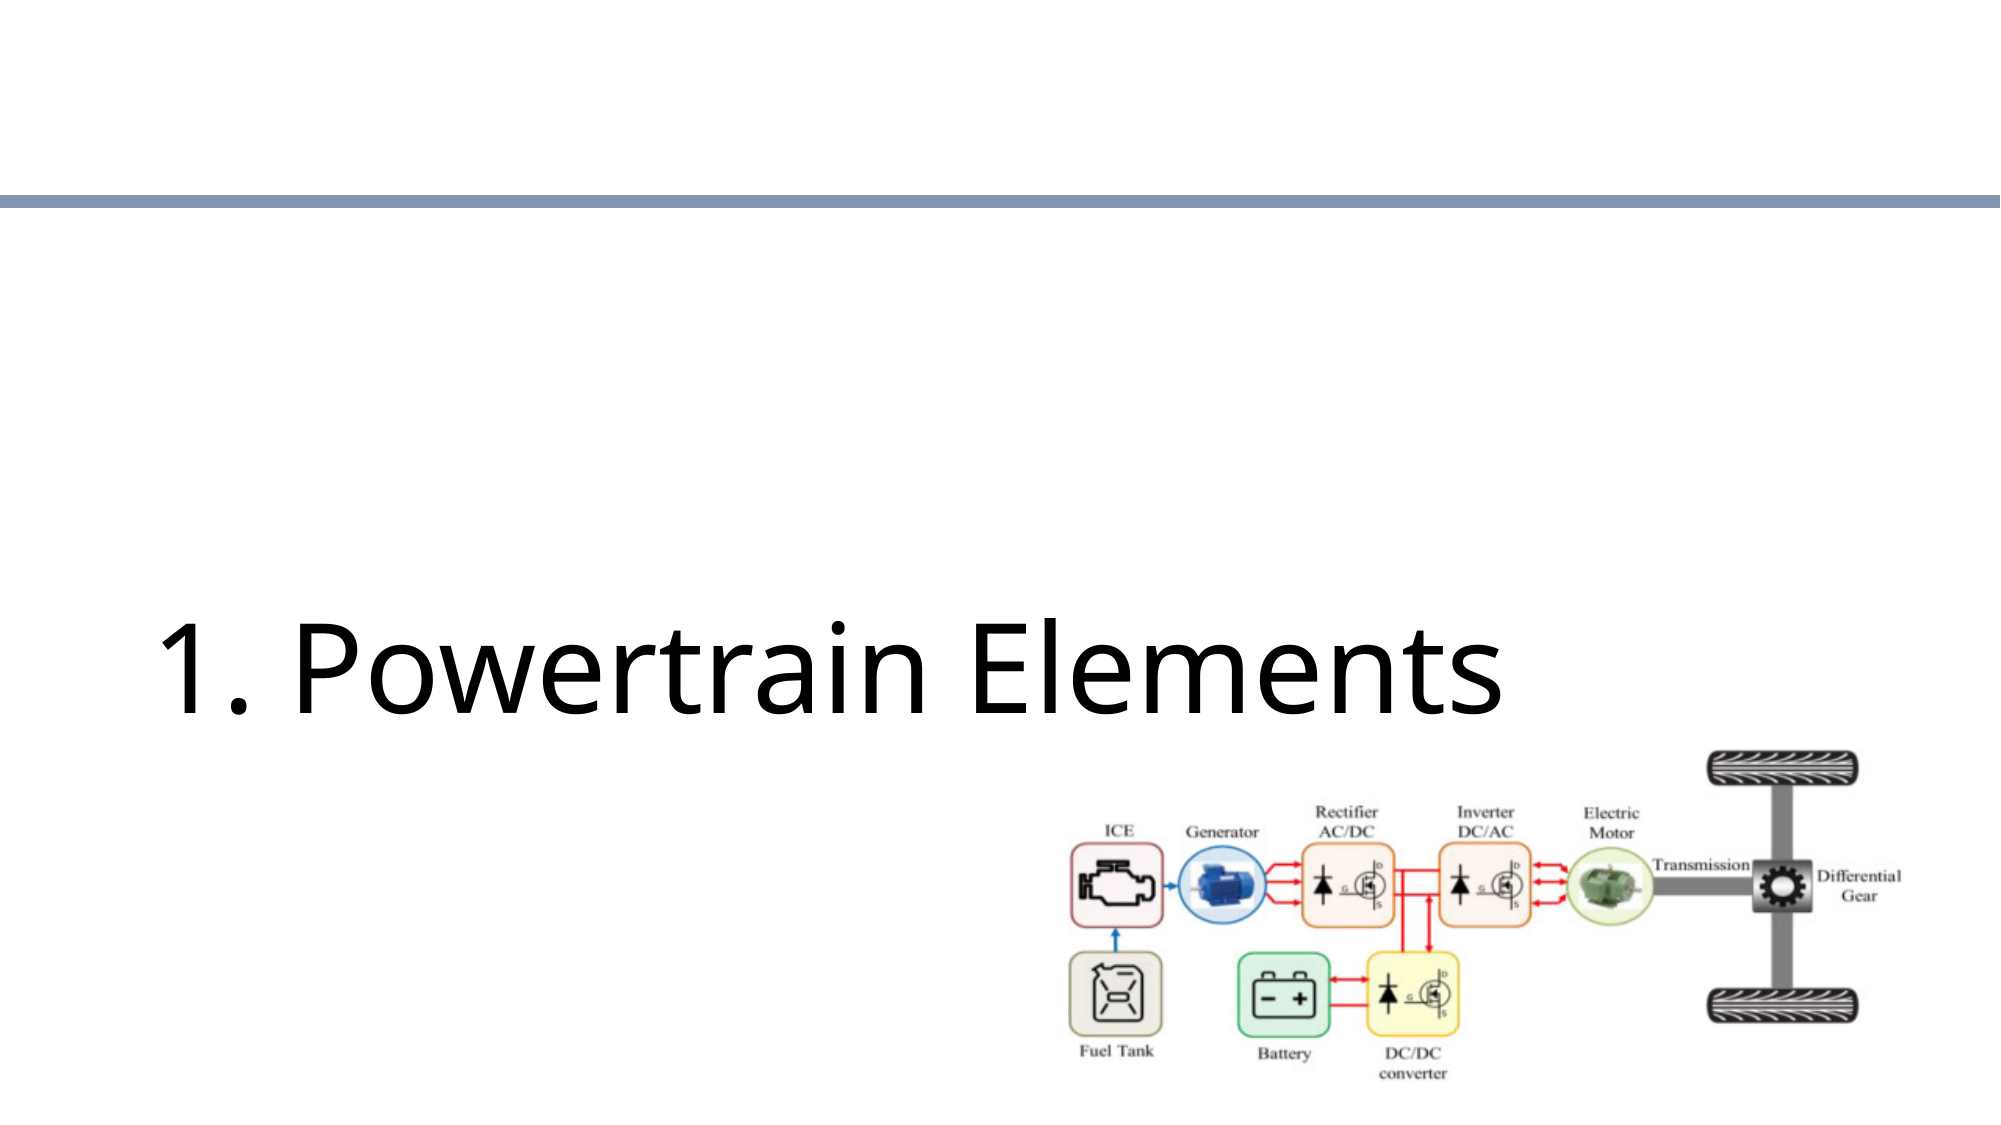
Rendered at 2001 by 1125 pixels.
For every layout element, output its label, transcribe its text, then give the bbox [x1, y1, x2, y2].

title 1. Powertrain Elements [136, 280, 1862, 749]
picture [1067, 748, 1904, 1082]
